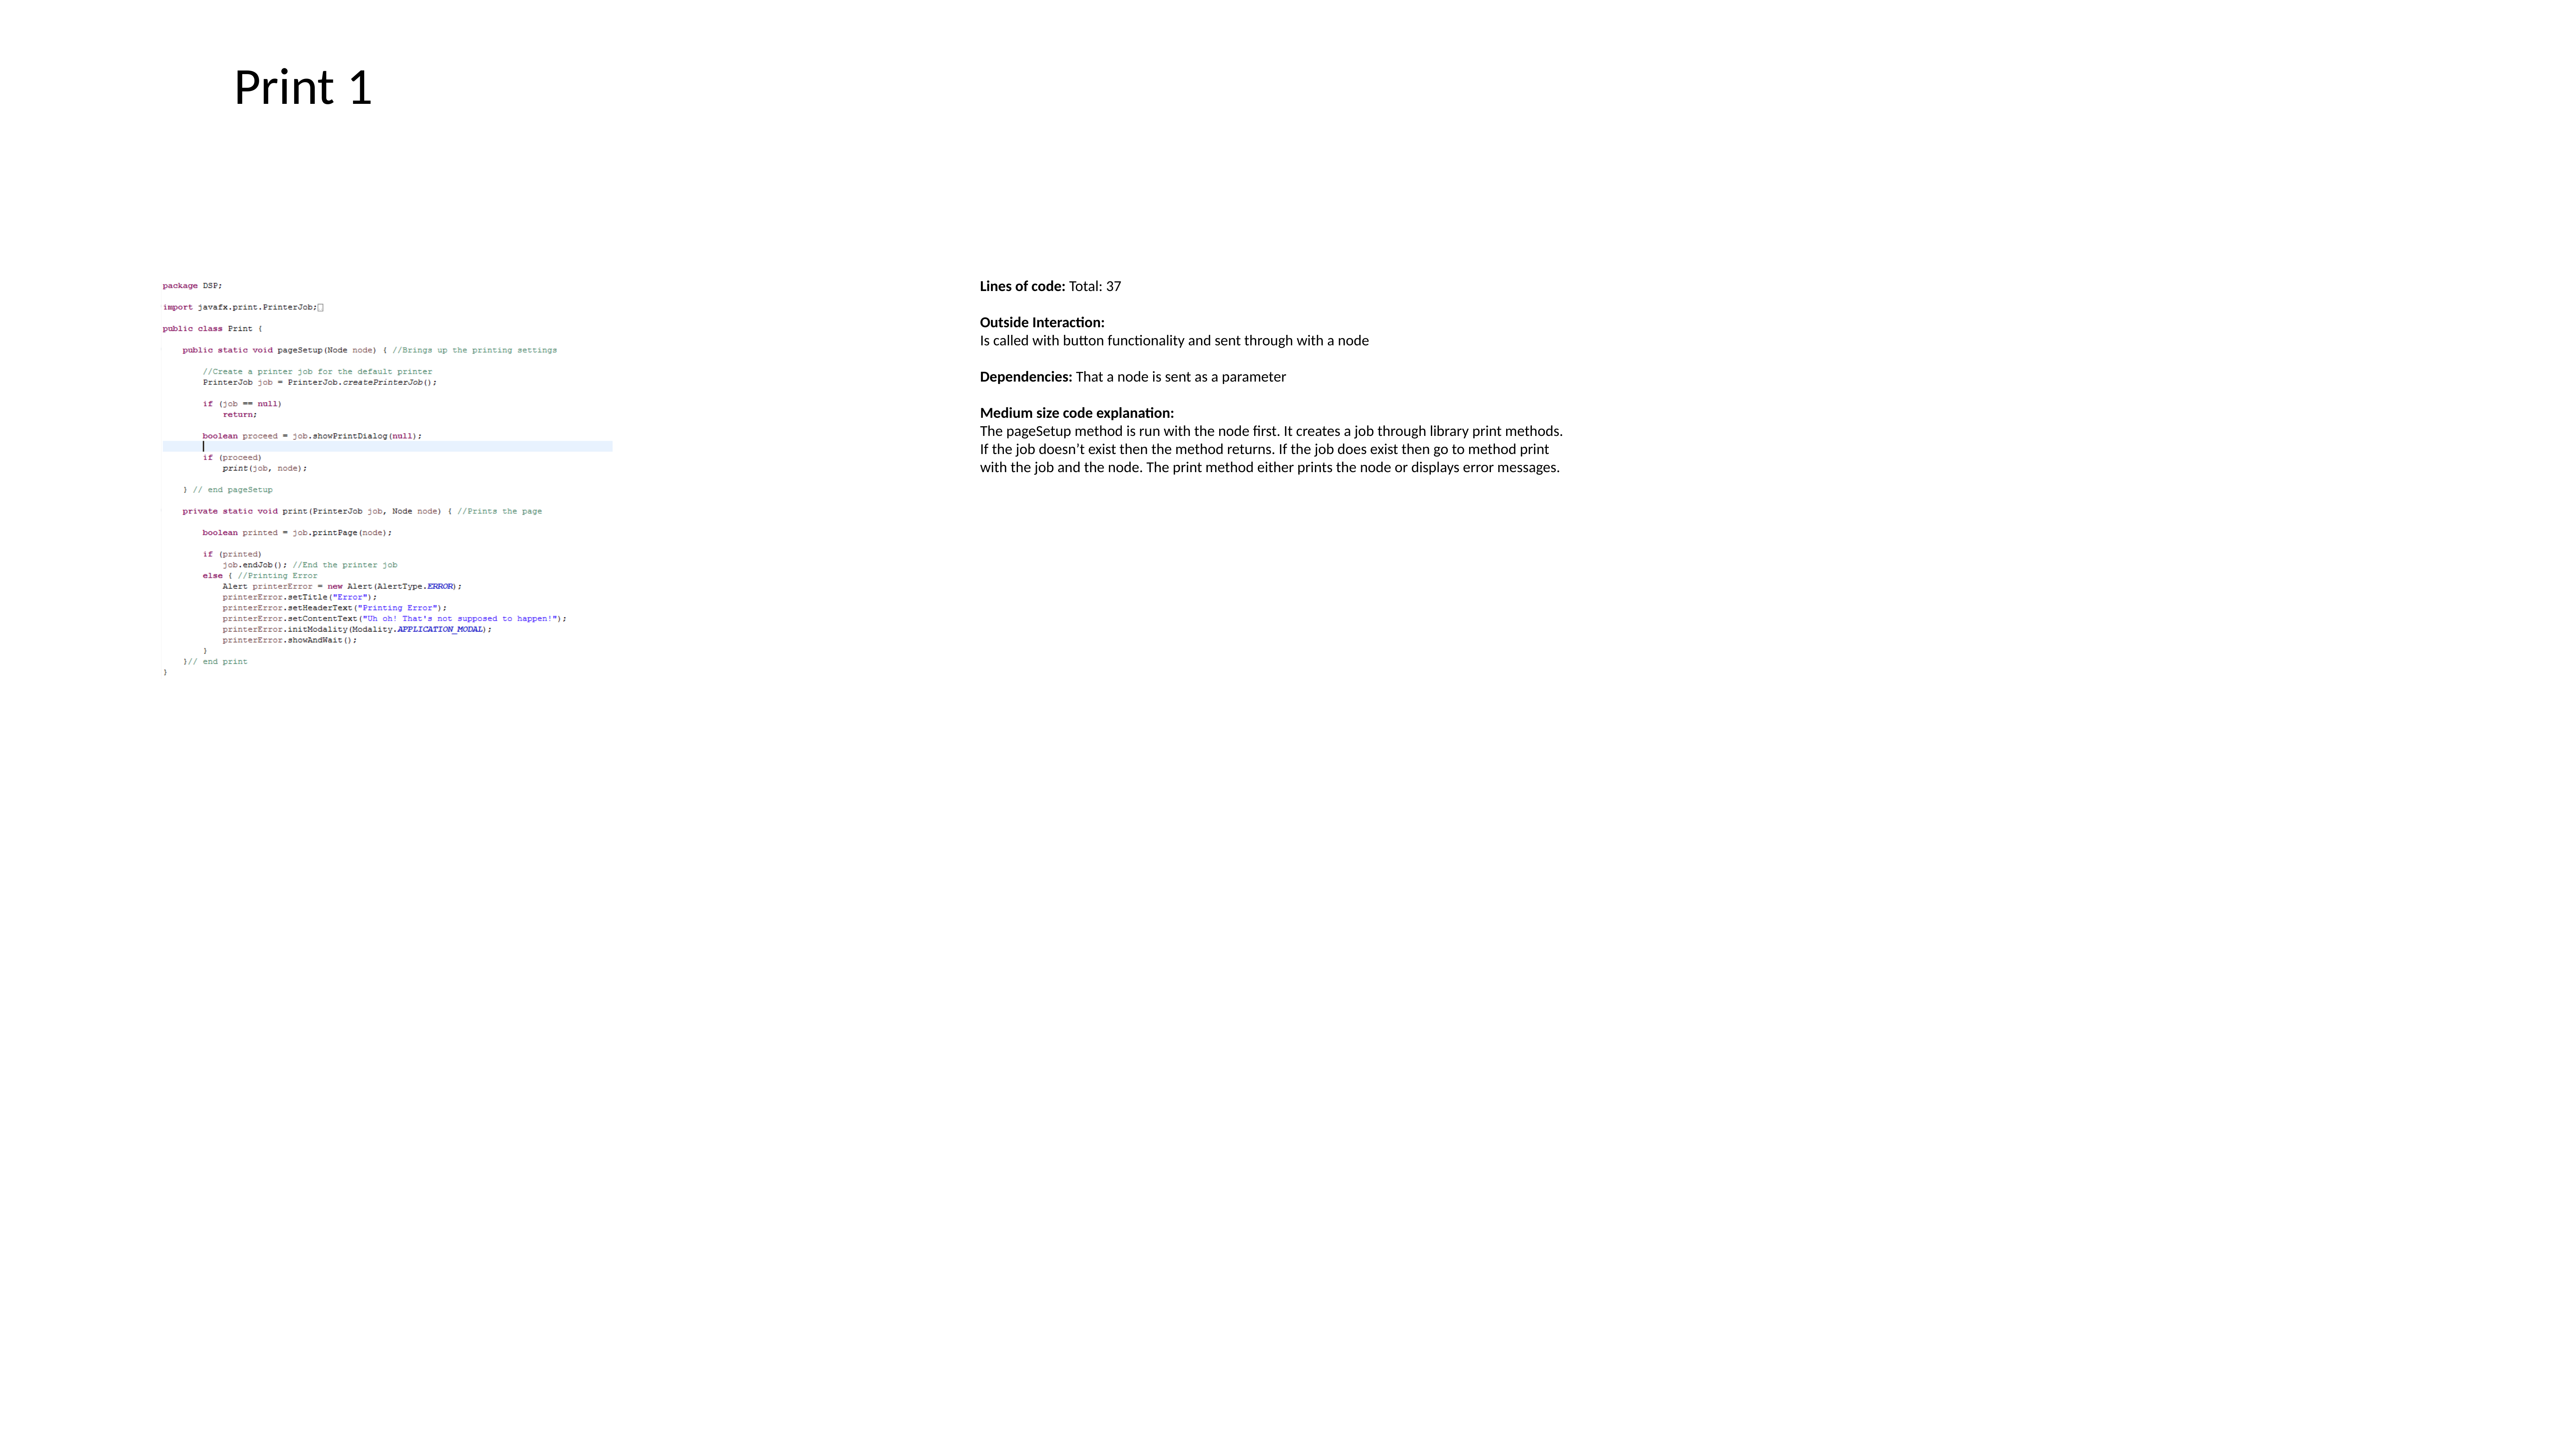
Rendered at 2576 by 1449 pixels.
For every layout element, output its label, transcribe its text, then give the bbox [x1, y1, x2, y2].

picture [161, 282, 613, 679]
text_box Print 1 [161, 49, 446, 118]
text_box Lines of code: Total: 37 Outside Interaction: Is called with button functionality and sent through with a node Dependencies: That a node is sent as a parameter Medium size code explanation: The pageSetup method is run with the node first. It creates a job through library print methods. If the job doesn’t exist then the method returns. If the job does exist then go to method print with the job and the node. The print method either prints the node or displays error messages. [974, 273, 1571, 479]
